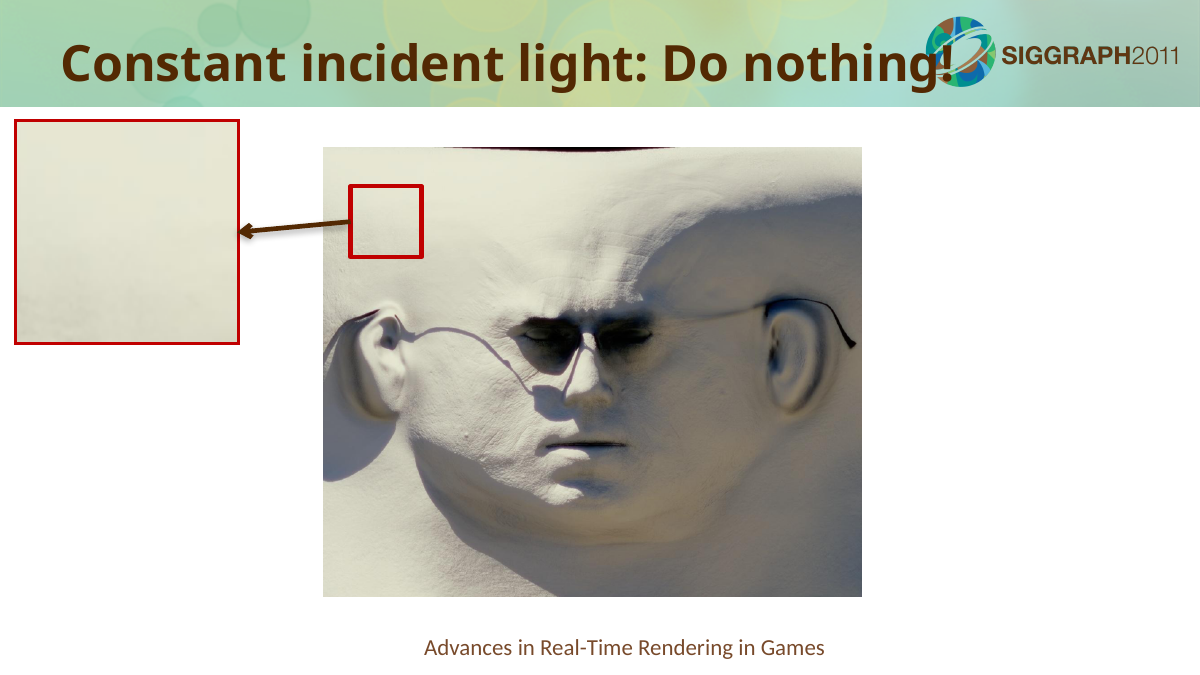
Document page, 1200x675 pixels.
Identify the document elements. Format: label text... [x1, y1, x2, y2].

text_box Constant incident light: Do nothing! [48, 24, 1090, 97]
picture [323, 147, 862, 597]
picture [0, 0, 1200, 107]
picture [16, 122, 238, 343]
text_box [236, 221, 351, 233]
